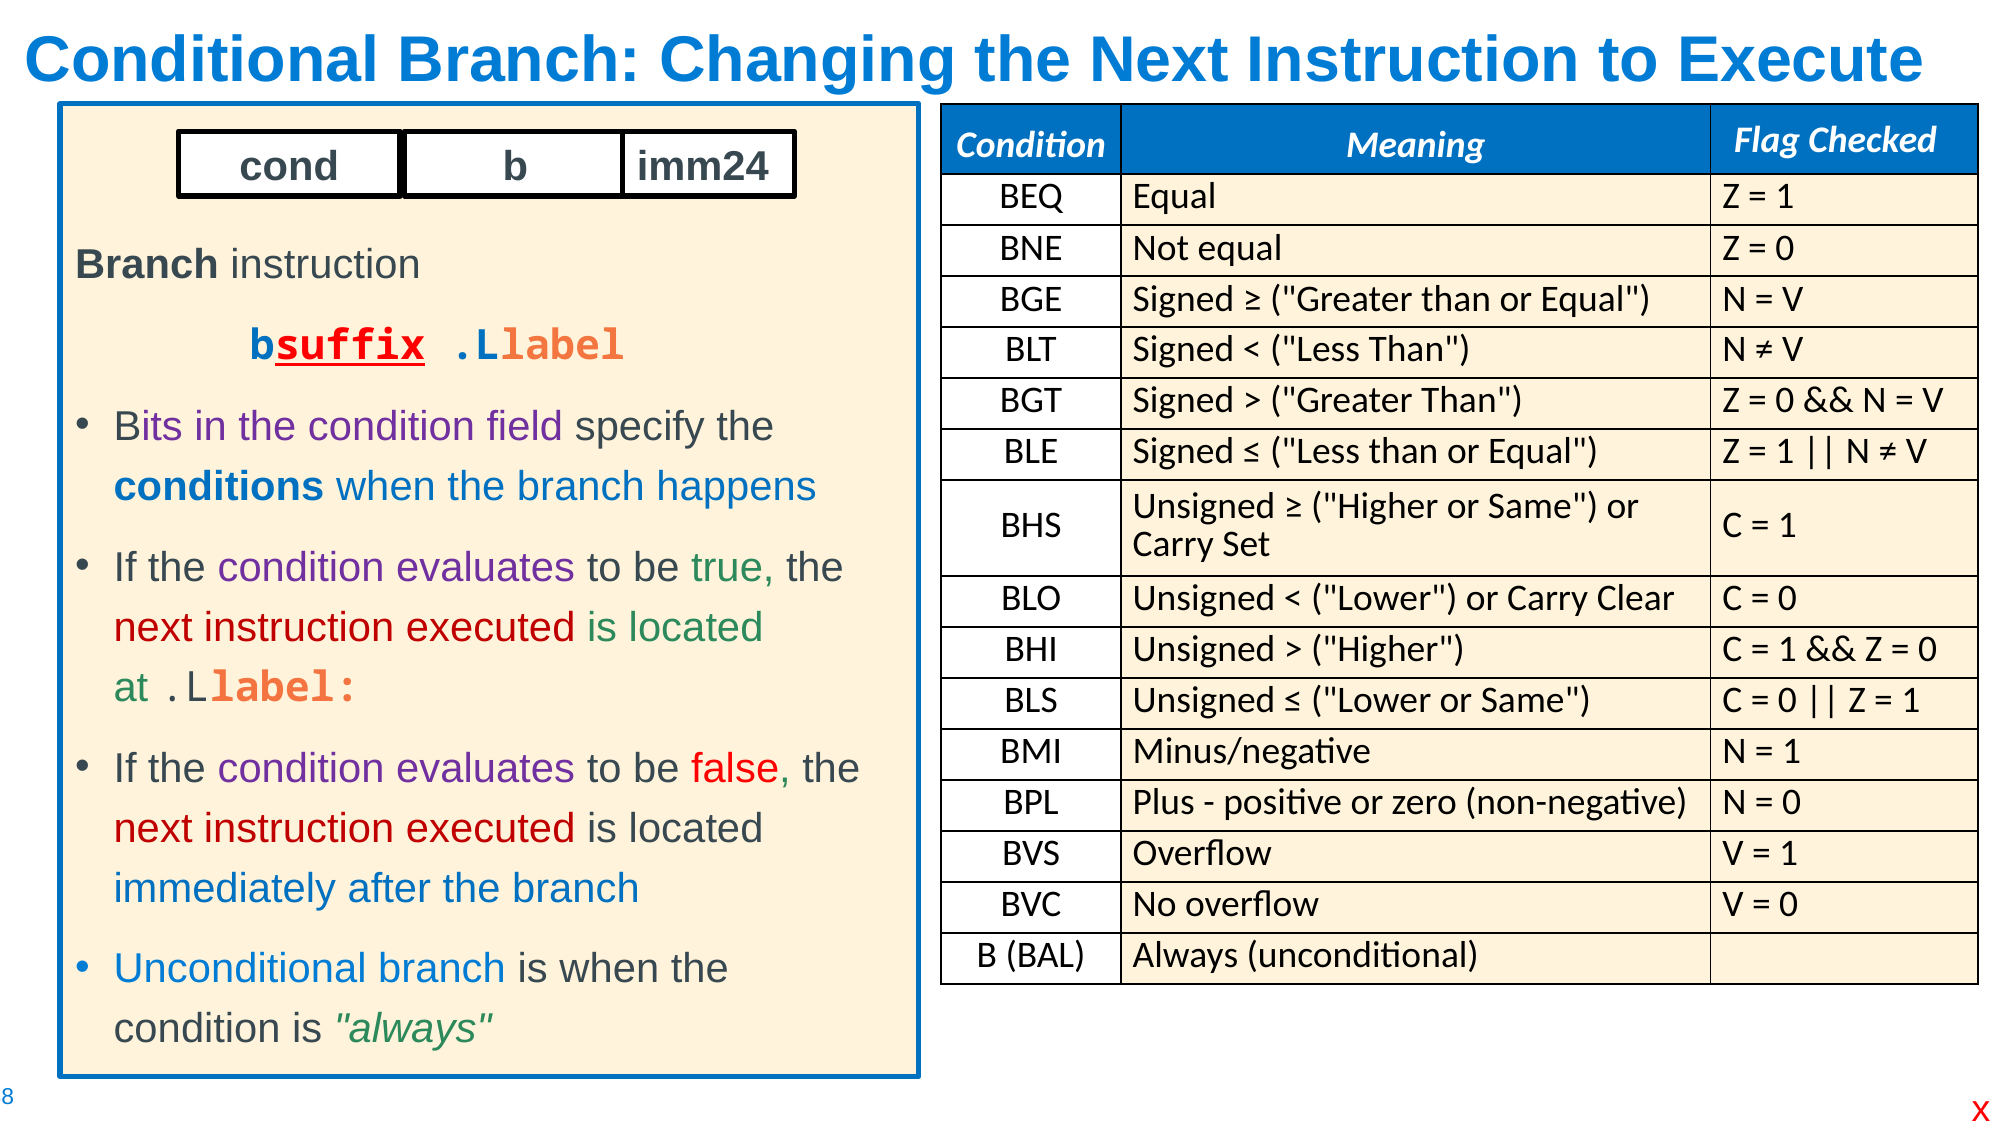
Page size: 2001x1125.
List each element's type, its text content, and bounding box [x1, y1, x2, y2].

table_cell No overflow [1122, 883, 1710, 932]
table_cell Not equal [1122, 226, 1710, 275]
table_header Flag Checked [1711, 105, 1977, 173]
text_box imm24 [622, 131, 795, 196]
table_cell C = 0 [1711, 577, 1977, 626]
table_cell BGE [942, 277, 1120, 326]
table_cell Signed ≥ ("Greater than or Equal") [1122, 277, 1710, 326]
text_box Branch instruction bsuffix .Llabel Bits in the condition field specify the conditions when the branch happens If the condition evaluates to be true, the next instruction executed is located at .Llabel: If the condition evaluates to be false, the next instruction executed is located immediately after the branch Unconditional branch is when the condition is "always" [59, 103, 919, 1077]
table_cell BHS [942, 481, 1120, 575]
table_cell BLO [942, 577, 1120, 626]
table_cell BLE [942, 430, 1120, 479]
table_cell Plus - positive or zero (non-negative) [1122, 781, 1710, 830]
table_cell Always (unconditional) [1122, 934, 1710, 983]
table_cell C = 0 || Z = 1 [1711, 679, 1977, 728]
table_cell Z = 0 && N = V [1711, 379, 1977, 428]
text_box b [404, 131, 622, 196]
table_cell Z = 1 || N ≠ V [1711, 430, 1977, 479]
table_cell Signed > ("Greater Than") [1122, 379, 1710, 428]
table_cell Signed < ("Less Than") [1122, 328, 1710, 377]
table_cell Signed ≤ ("Less than or Equal") [1122, 430, 1710, 479]
title Conditional Branch: Changing the Next Instruction to Execute [9, 18, 1957, 103]
table_cell BNE [942, 226, 1120, 275]
text_box cond [178, 131, 401, 196]
table_cell C = 1 [1711, 481, 1977, 575]
table_cell Unsigned ≥ ("Higher or Same") or Carry Set [1122, 481, 1710, 575]
table_cell Overflow [1122, 832, 1710, 881]
table_cell Z = 0 [1711, 226, 1977, 275]
text_box x [1956, 1076, 2000, 1125]
table_cell Unsigned ≤ ("Lower or Same") [1122, 679, 1710, 728]
table_cell BVC [942, 883, 1120, 932]
table_cell Equal [1122, 175, 1710, 224]
table_header Meaning [1122, 105, 1710, 173]
table_cell BVS [942, 832, 1120, 881]
table_cell BEQ [942, 175, 1120, 224]
table_cell V = 1 [1711, 832, 1977, 881]
table_cell Unsigned > ("Higher") [1122, 628, 1710, 677]
table_cell Unsigned < ("Lower") or Carry Clear [1122, 577, 1710, 626]
table_cell BPL [942, 781, 1120, 830]
table_header Condition [942, 105, 1120, 173]
table_cell B (BAL) [942, 934, 1120, 983]
table_cell BHI [942, 628, 1120, 677]
table_cell N = V [1711, 277, 1977, 326]
table_cell BLT [942, 328, 1120, 377]
table_cell Minus/negative [1122, 730, 1710, 779]
table_cell N ≠ V [1711, 328, 1977, 377]
table_cell BMI [942, 730, 1120, 779]
table_cell N = 1 [1711, 730, 1977, 779]
table_cell N = 0 [1711, 781, 1977, 830]
table_cell BLS [942, 679, 1120, 728]
table_cell [1711, 934, 1977, 983]
table_cell V = 0 [1711, 883, 1977, 932]
table_cell C = 1 && Z = 0 [1711, 628, 1977, 677]
table_cell Z = 1 [1711, 175, 1977, 224]
table_cell BGT [942, 379, 1120, 428]
